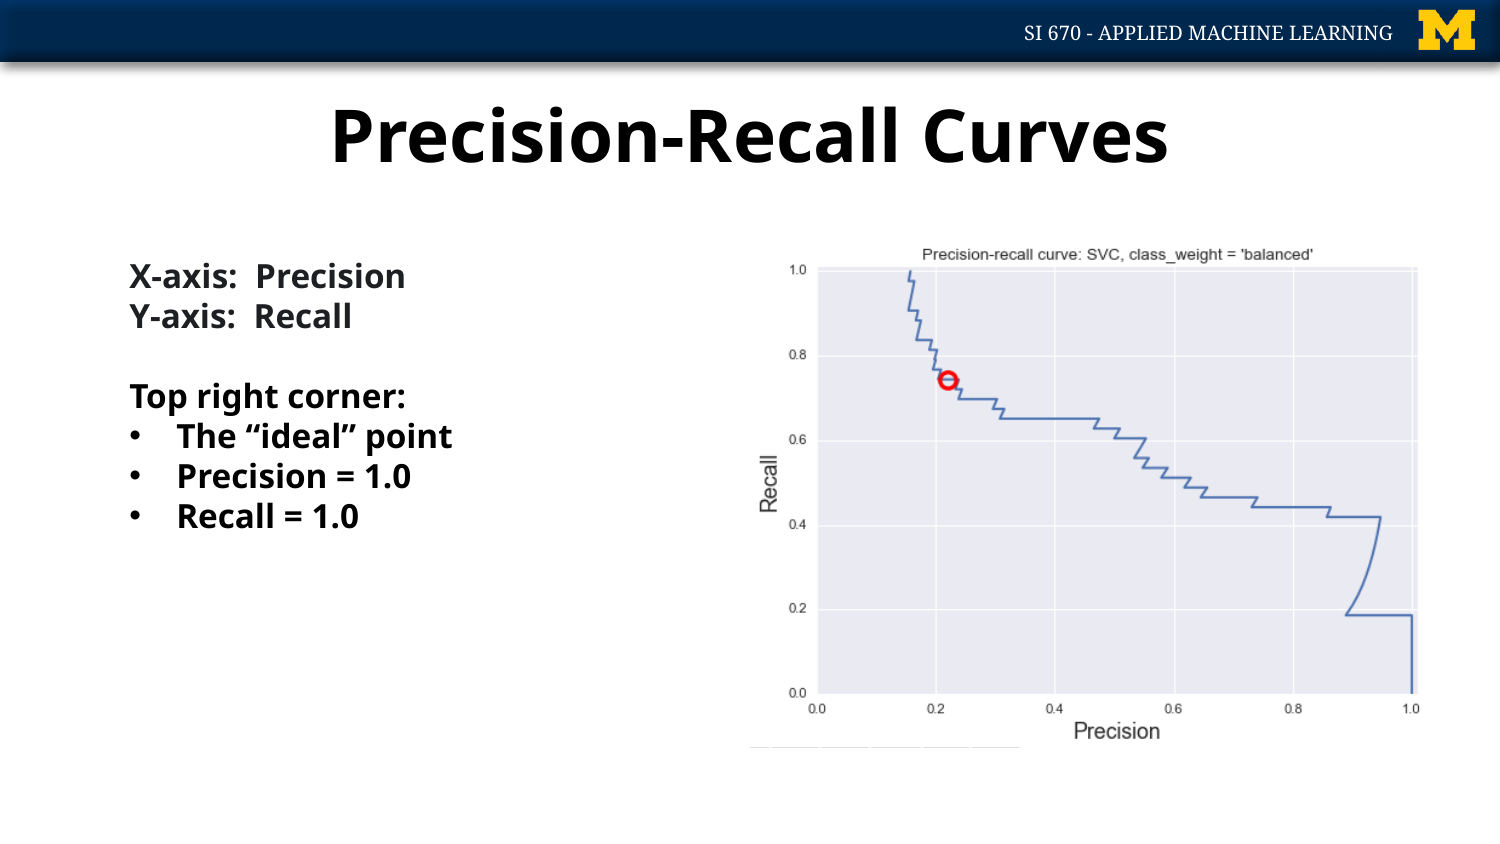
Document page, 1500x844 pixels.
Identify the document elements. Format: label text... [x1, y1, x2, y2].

picture [0, 0, 1500, 844]
title Precision-Recall Curves [58, 81, 1442, 197]
text_box X-axis: Precision Y-axis: Recall Top right corner: The “ideal” point Precision = 1.0 Recall = 1.0 [114, 248, 744, 583]
